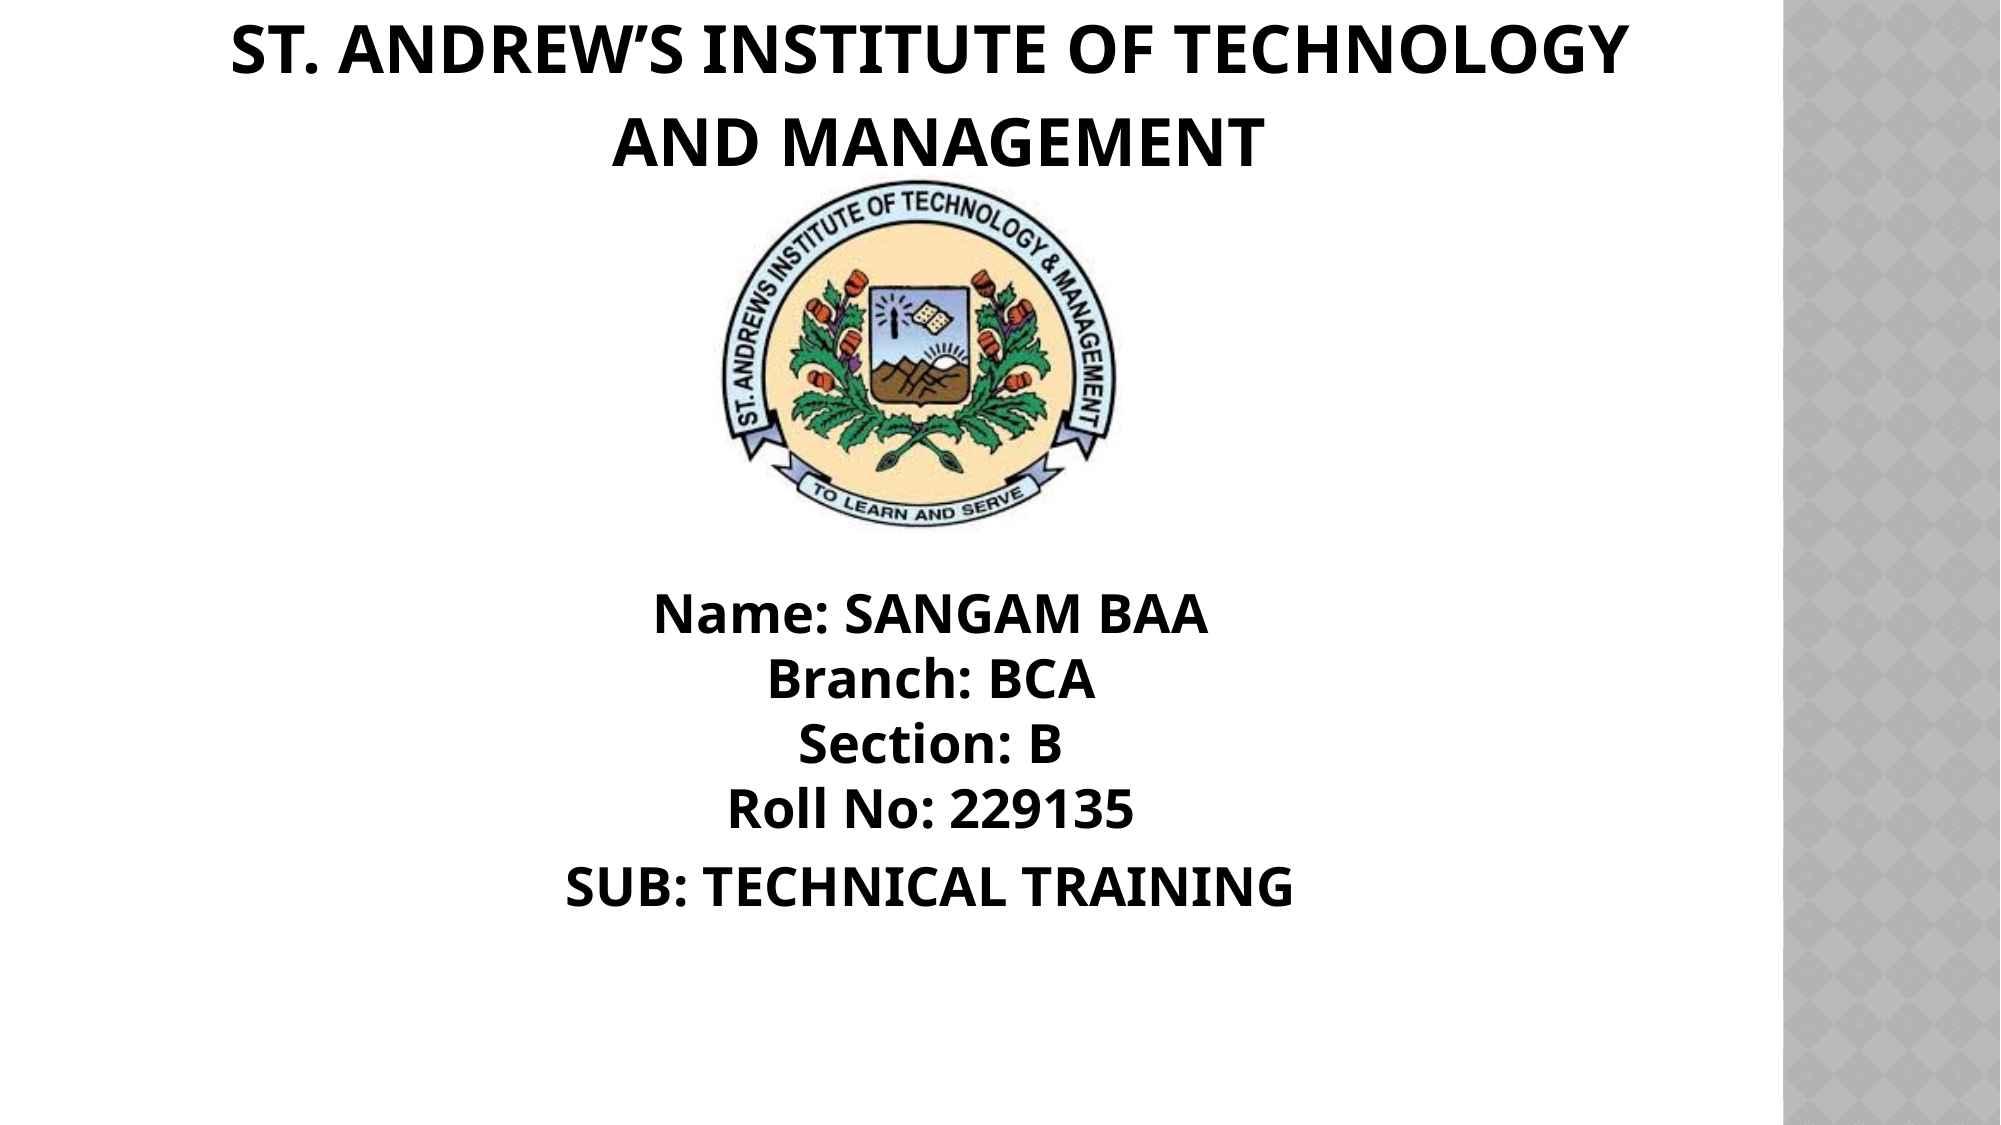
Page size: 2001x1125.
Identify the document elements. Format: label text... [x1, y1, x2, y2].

list ST. ANDREW’S INSTITUTE OF TECHNOLOGY AND MANAGEMENT Name: SANGAM BAA Branch: BCA Section: B Roll No: 229135 SUB: TECHNICAL TRAINING [0, 0, 1863, 1014]
picture [710, 174, 1126, 534]
